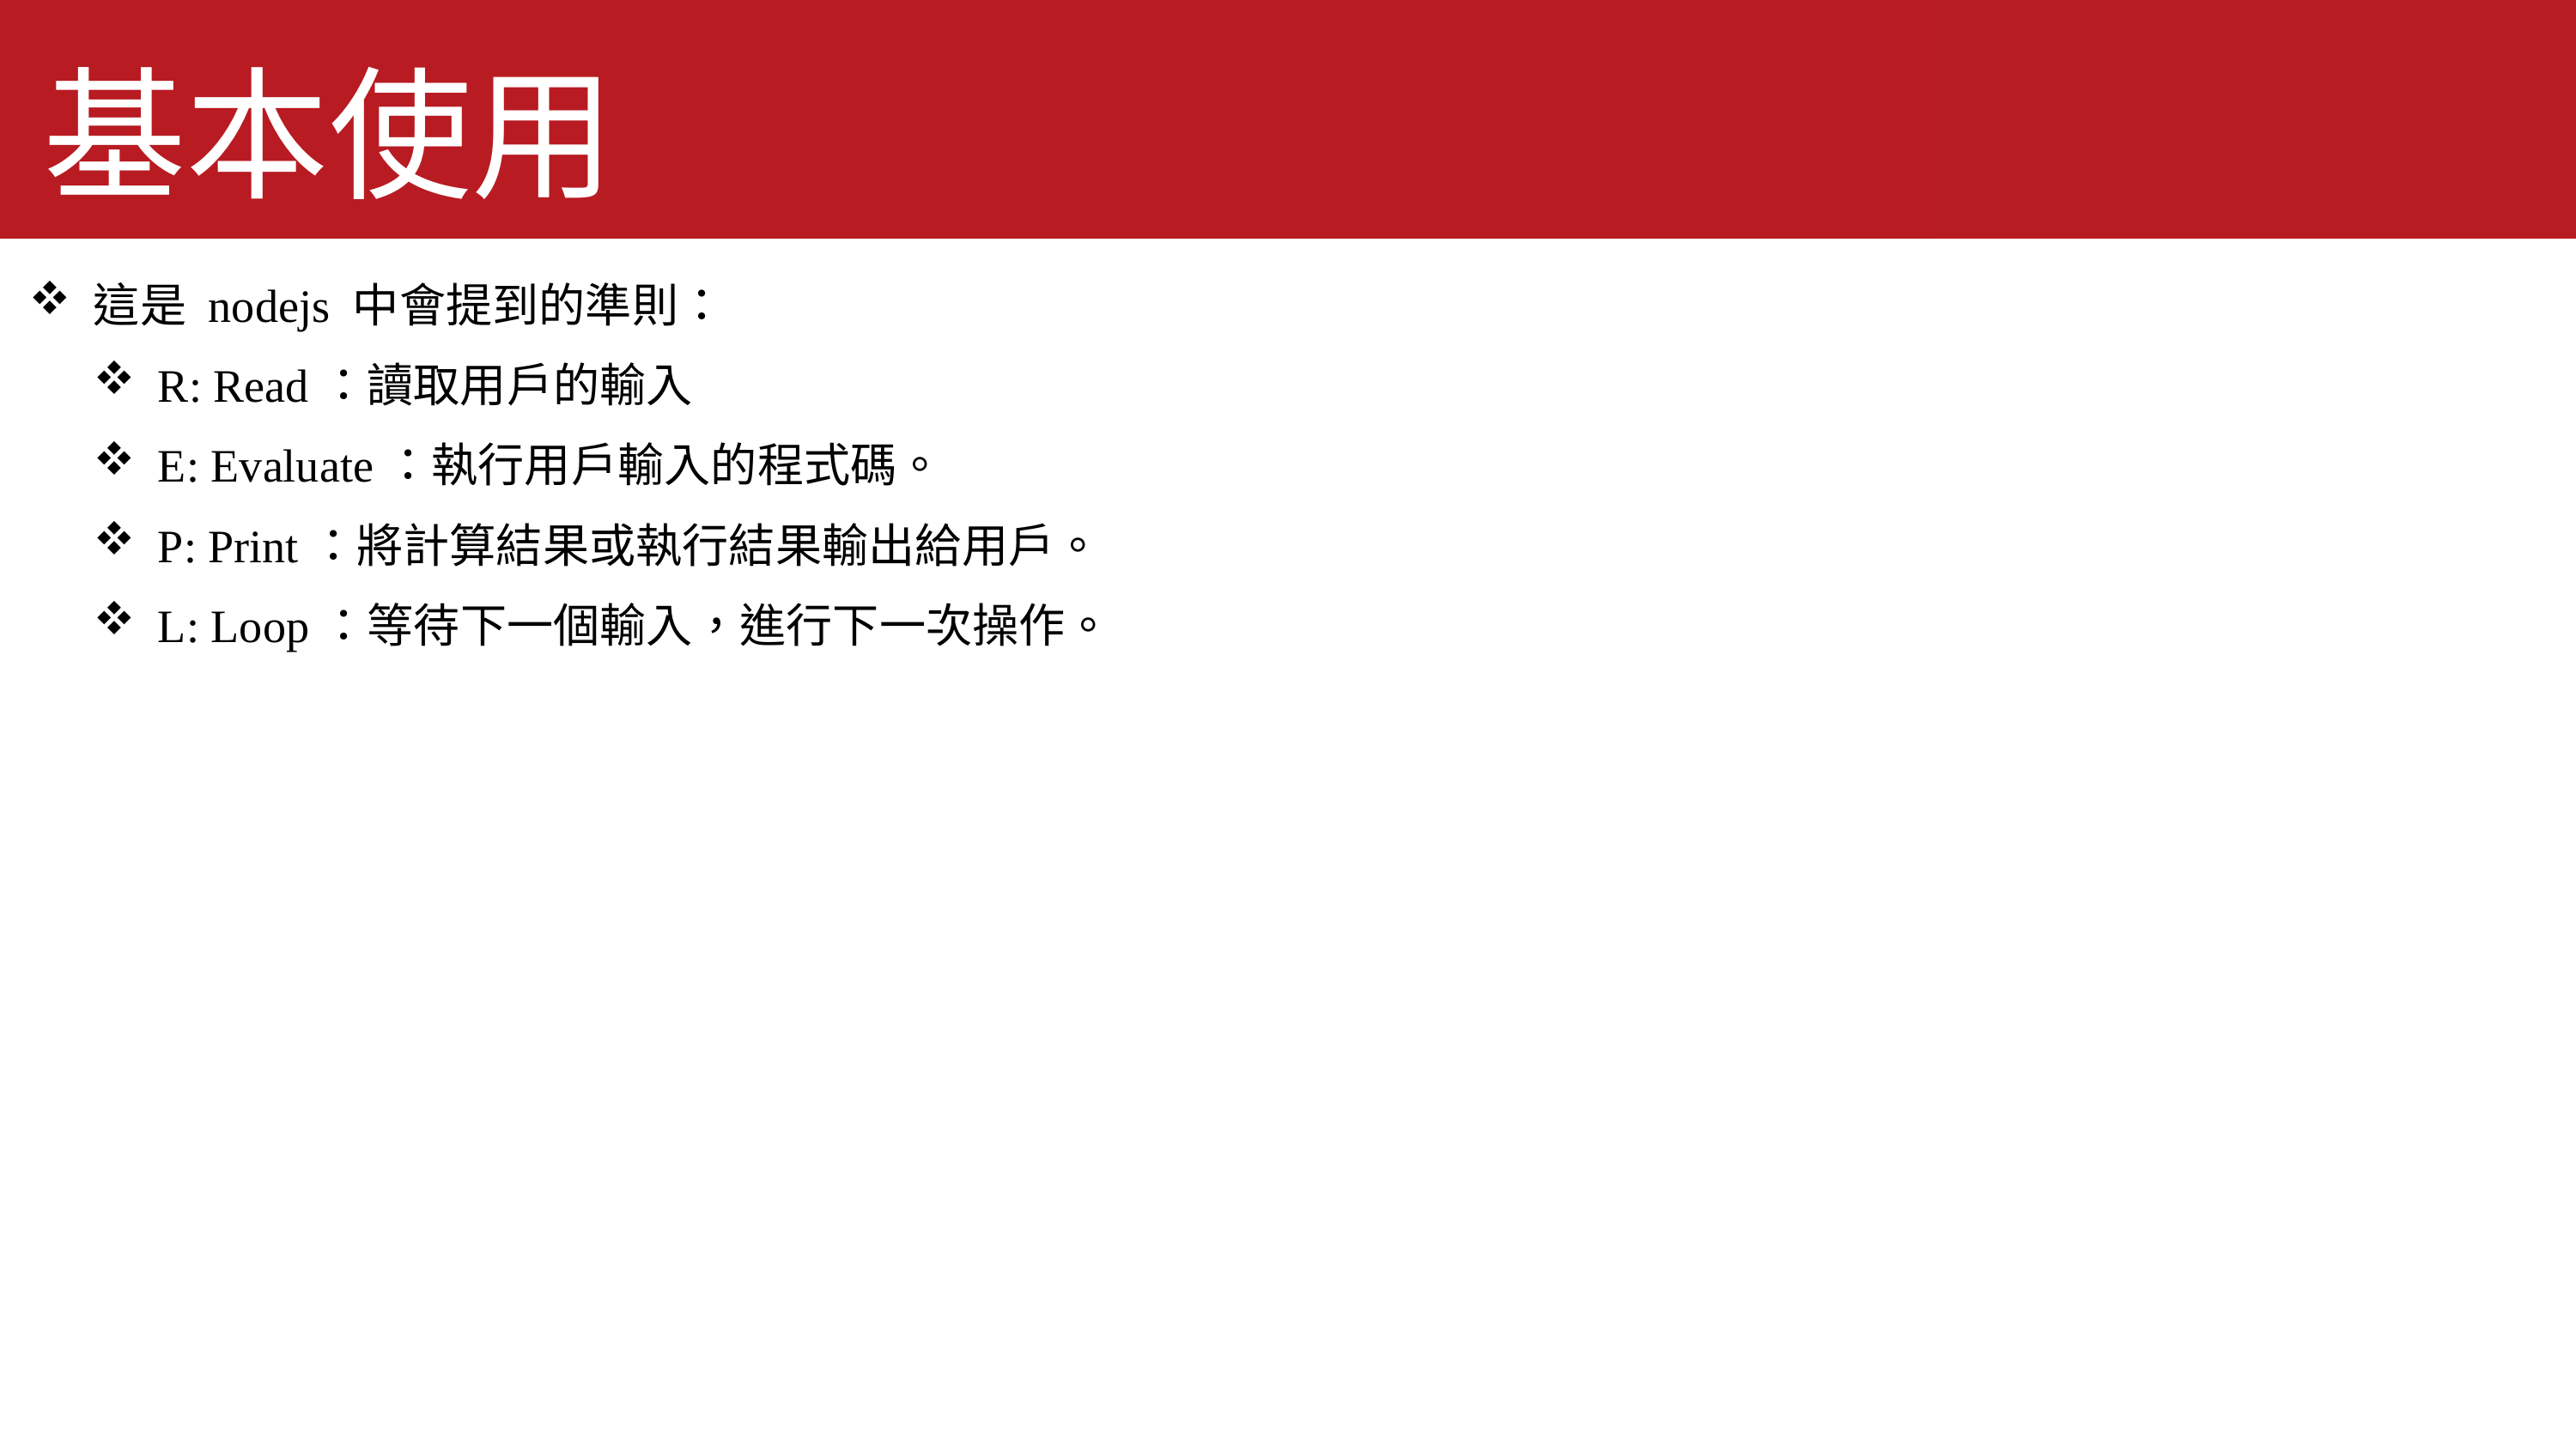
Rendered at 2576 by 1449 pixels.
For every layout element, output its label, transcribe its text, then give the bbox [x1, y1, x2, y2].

text_box 這是 nodejs 中會提到的準則： R: Read：讀取用戶的輸入 E: Evaluate：執行用戶輸入的程式碼。 P: Print：將計算結果或執行結果輸出給用戶。 L: Loop：等待下一個輸入，進行下一次操作。 [28, 251, 2544, 652]
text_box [0, 0, 2576, 239]
